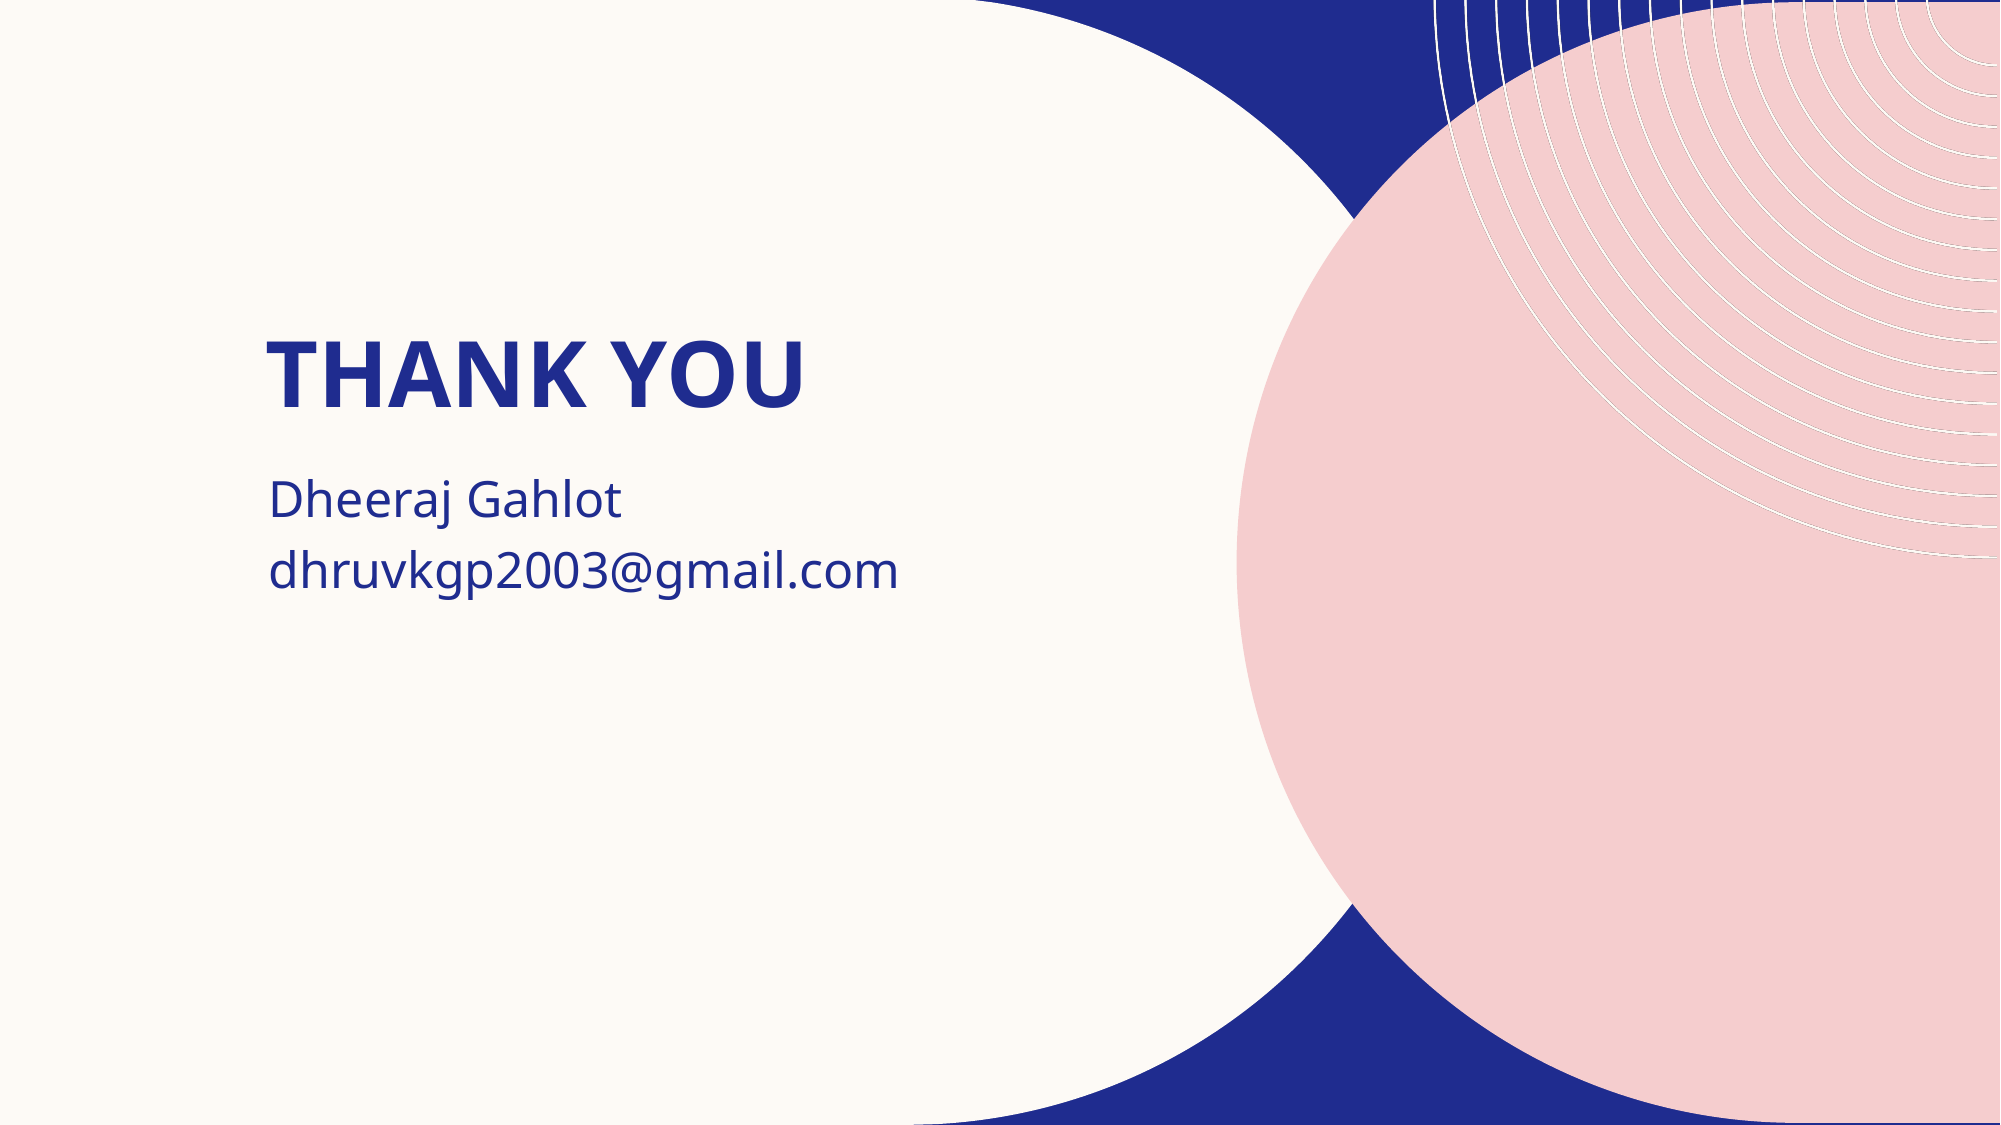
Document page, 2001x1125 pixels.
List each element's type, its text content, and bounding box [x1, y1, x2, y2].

picture [1433, 0, 1997, 559]
subtitle Dheeraj Gahlot dhruvkgp2003@gmail.com [253, 467, 938, 824]
title THANK YOU [250, 323, 935, 434]
